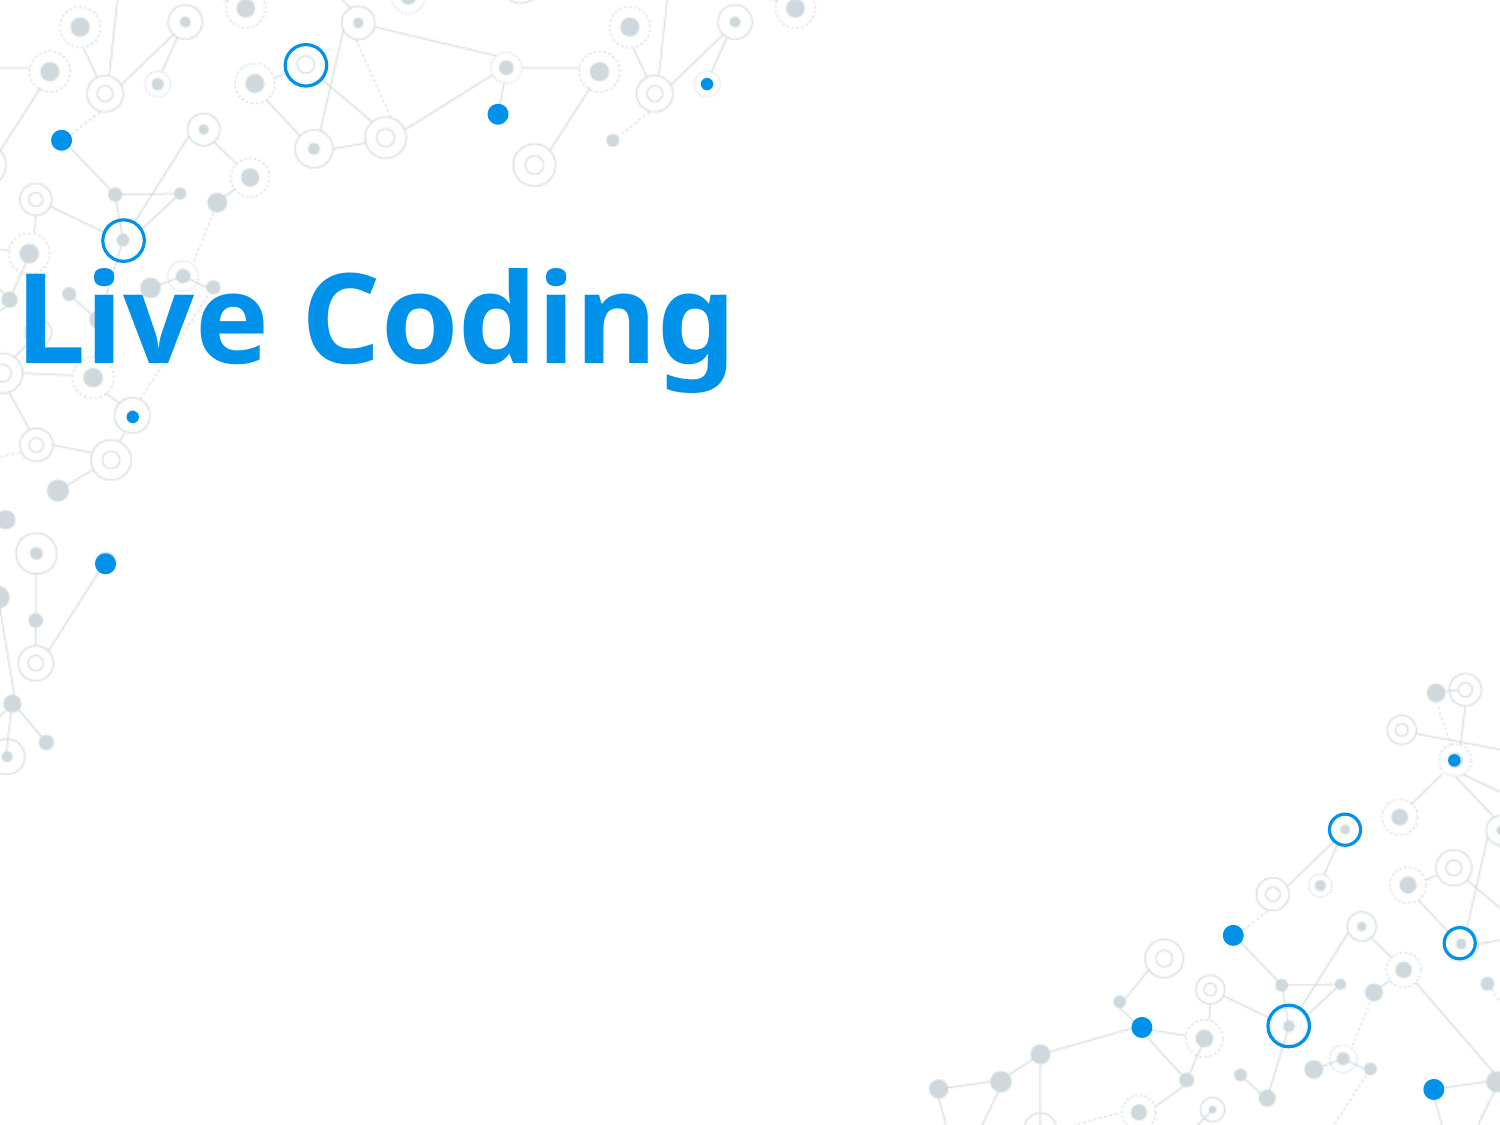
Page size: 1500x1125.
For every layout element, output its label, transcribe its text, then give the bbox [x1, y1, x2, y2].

picture [0, 582, 1500, 1125]
title Live Coding [0, 223, 1500, 582]
picture [0, 0, 1500, 223]
